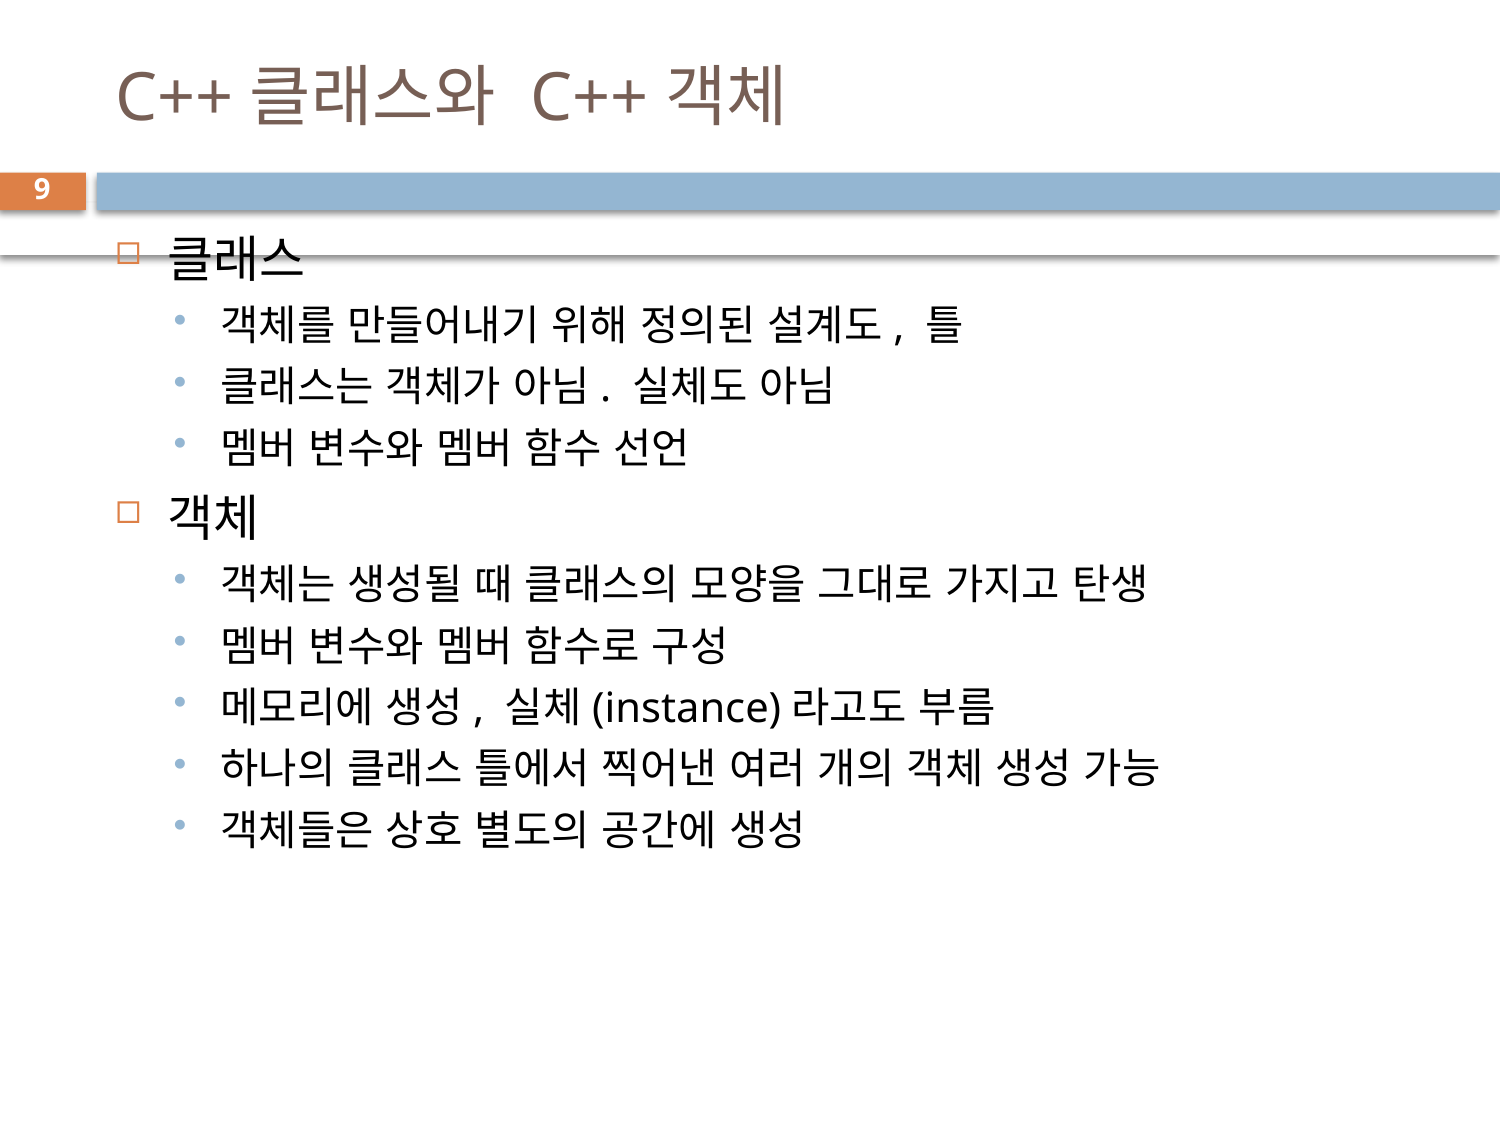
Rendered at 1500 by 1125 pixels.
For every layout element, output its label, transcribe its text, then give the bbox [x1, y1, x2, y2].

title C++클래스와 C++객체 [100, 37, 1438, 149]
list 클래스 객체를 만들어내기 위해 정의된 설계도, 틀 클래스는 객체가 아님. 실체도 아님 멤버 변수와 멤버 함수 선언 객체 객체는 생성될 때 클래스의 모양을 그대로 가지고 탄생 멤버 변수와 멤버 함수로 구성 메모리에 생성, 실체(instance)라고도 부름 하나의 클래스 틀에서 찍어낸 여러 개의 객체 생성 가능 객체들은 상호 별도의 공간에 생성 [100, 219, 1438, 1059]
slide_number 9 [0, 170, 87, 211]
